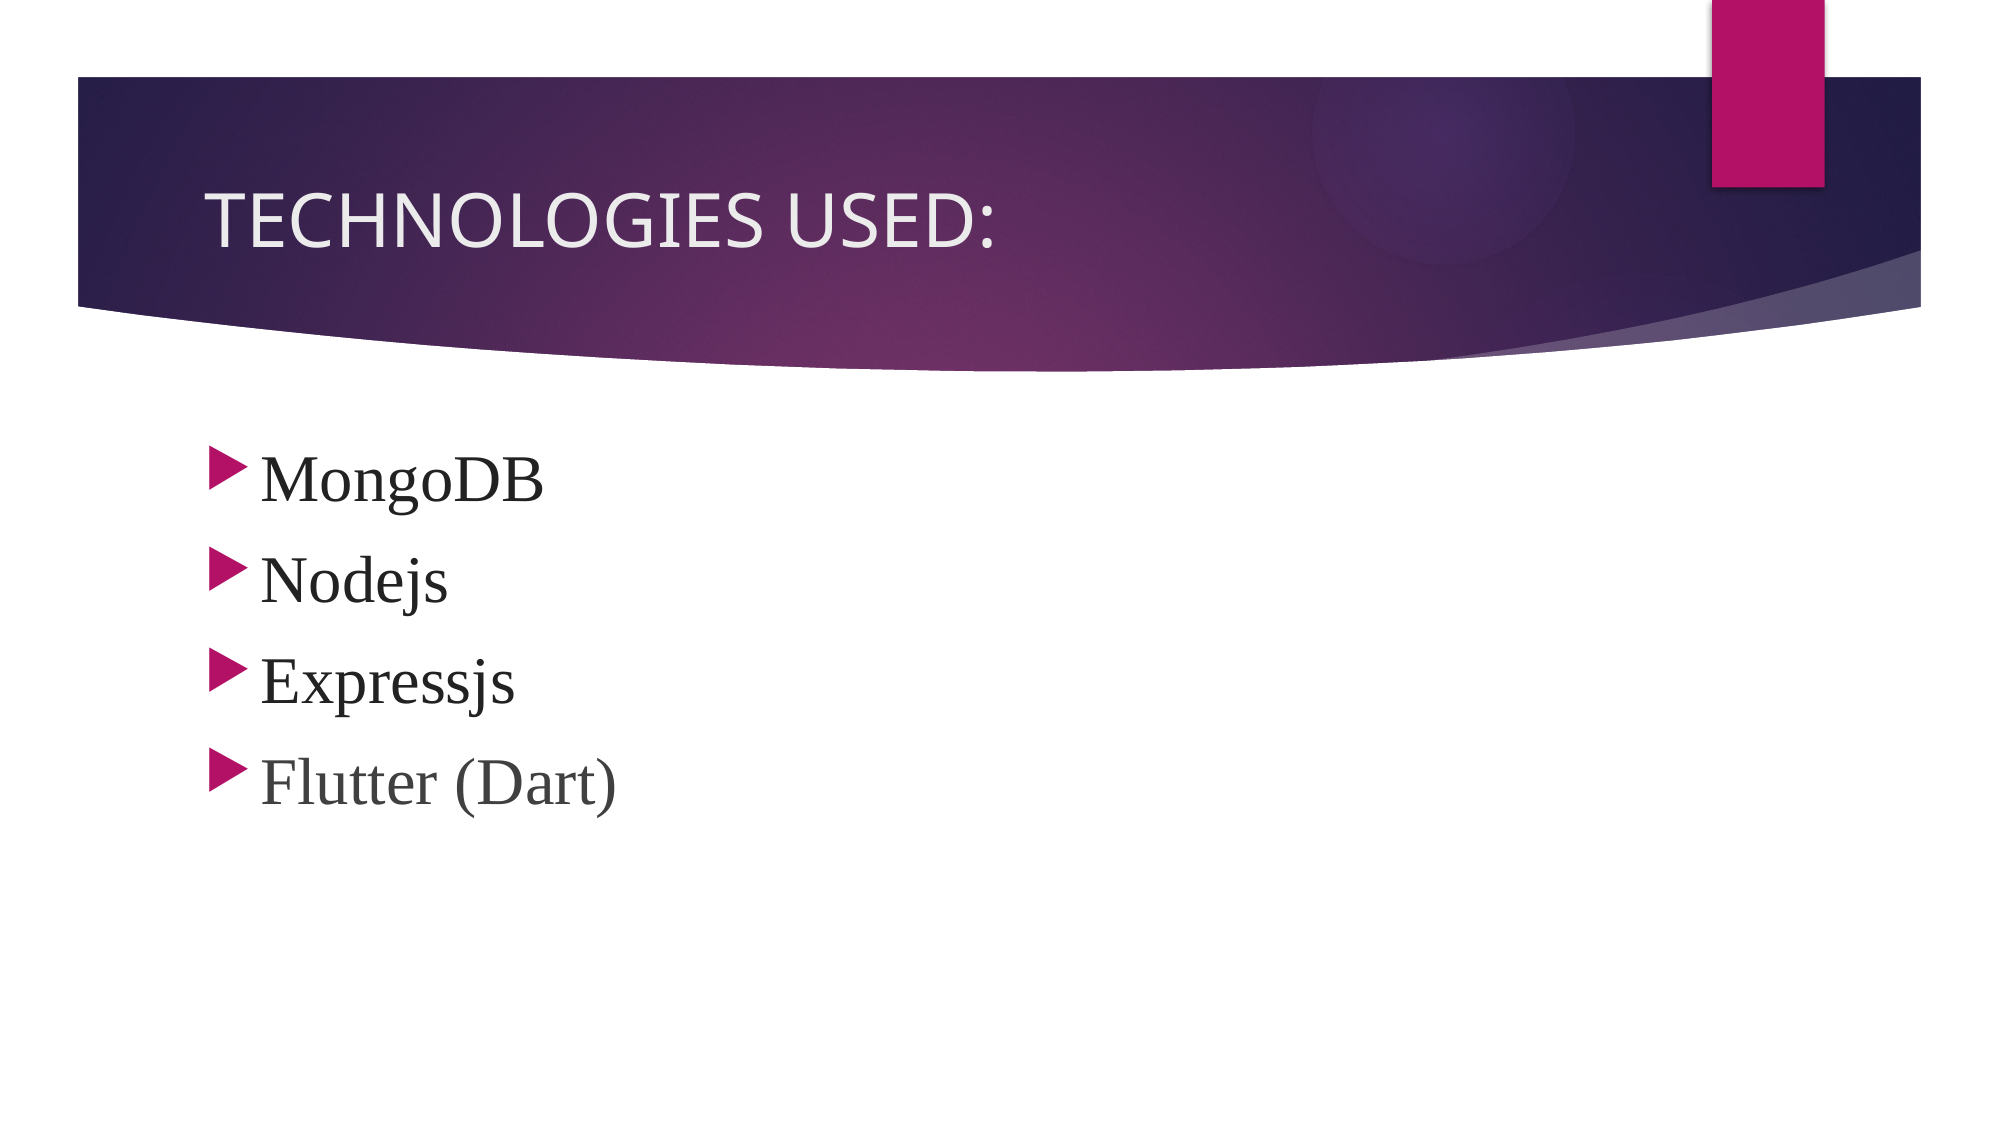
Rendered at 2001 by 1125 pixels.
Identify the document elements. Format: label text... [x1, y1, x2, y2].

title TECHNOLOGIES USED: [189, 159, 1627, 276]
list MongoDB Nodejs Expressjs Flutter (Dart) [189, 427, 1638, 988]
